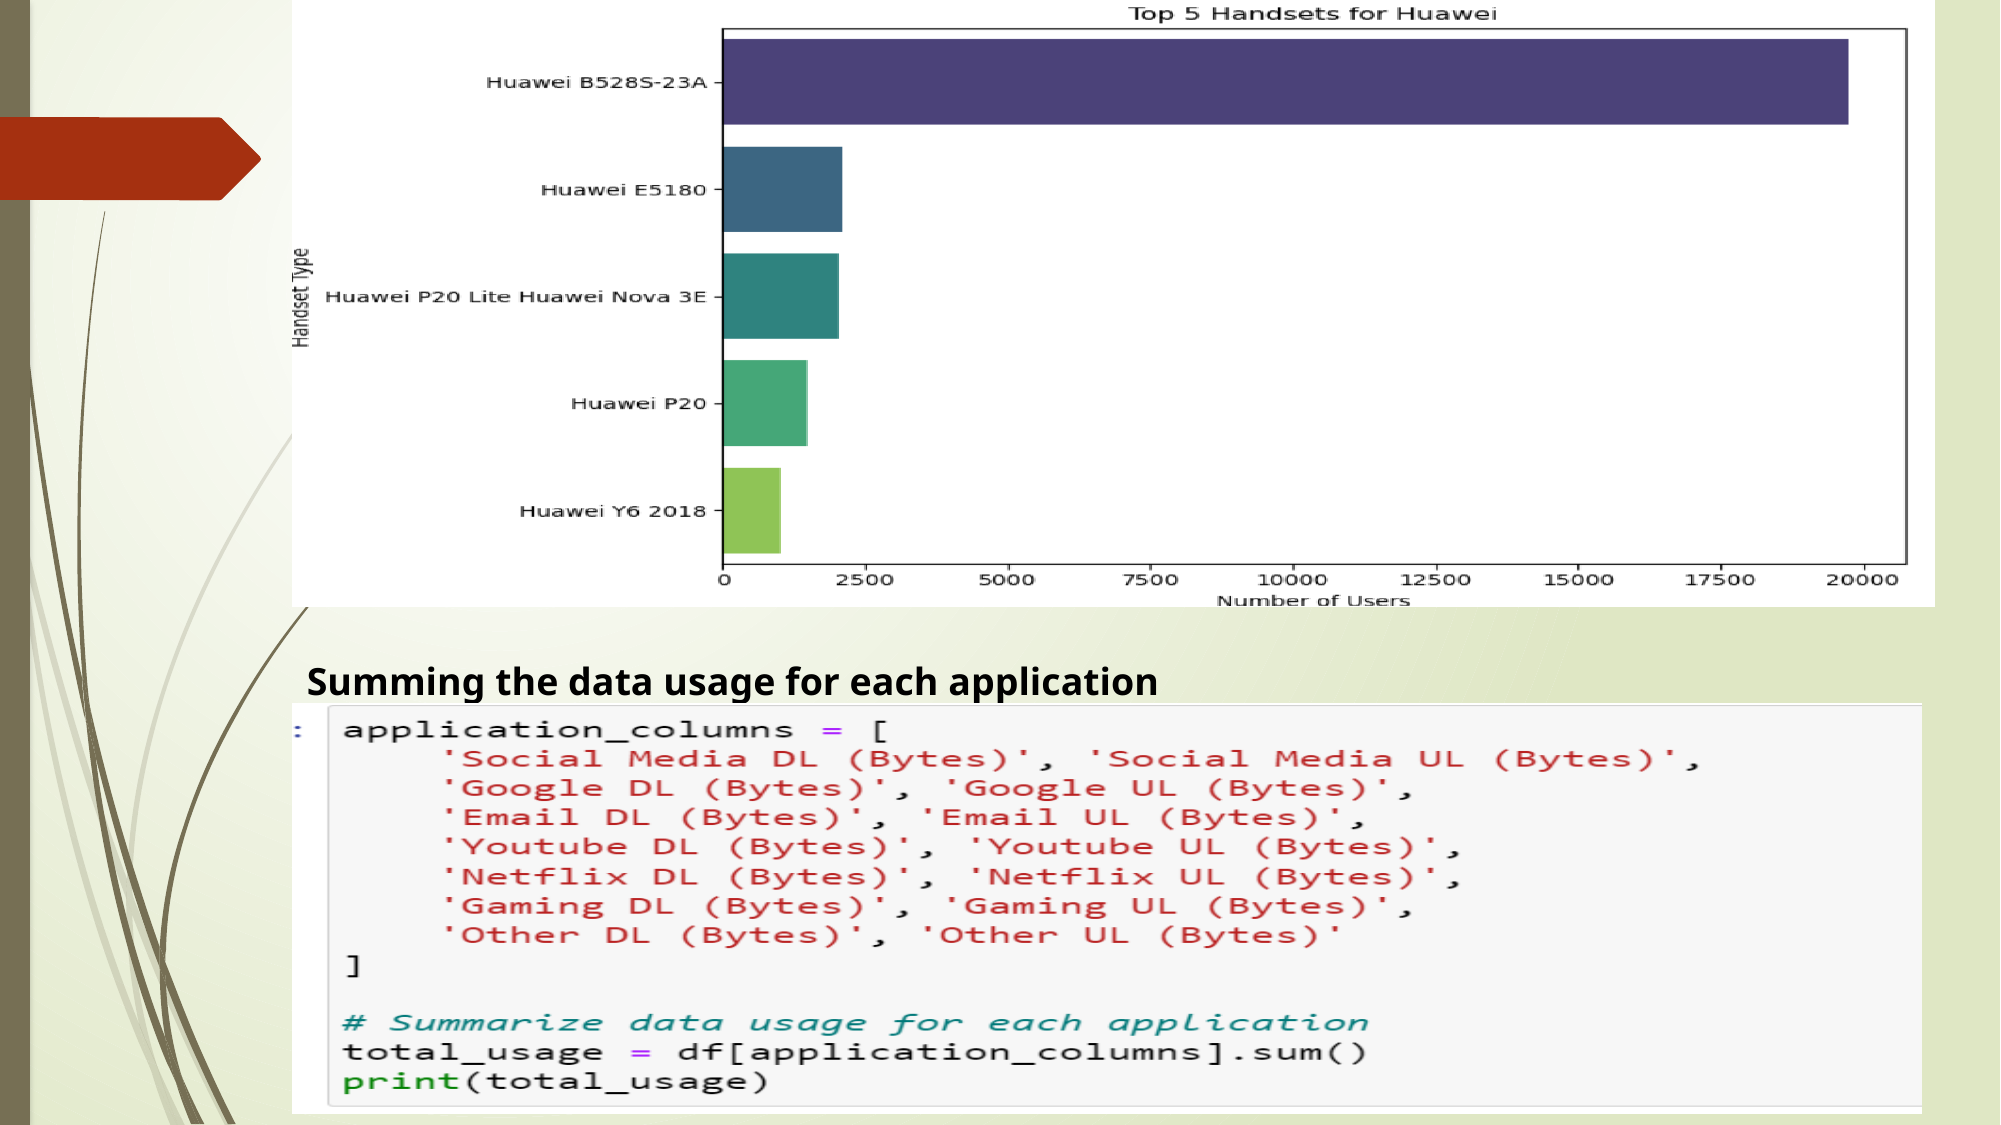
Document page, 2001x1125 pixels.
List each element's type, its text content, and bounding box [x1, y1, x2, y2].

text_box Summing the data usage for each application [292, 650, 1805, 703]
picture [291, 703, 1922, 1115]
picture [291, 0, 1935, 607]
